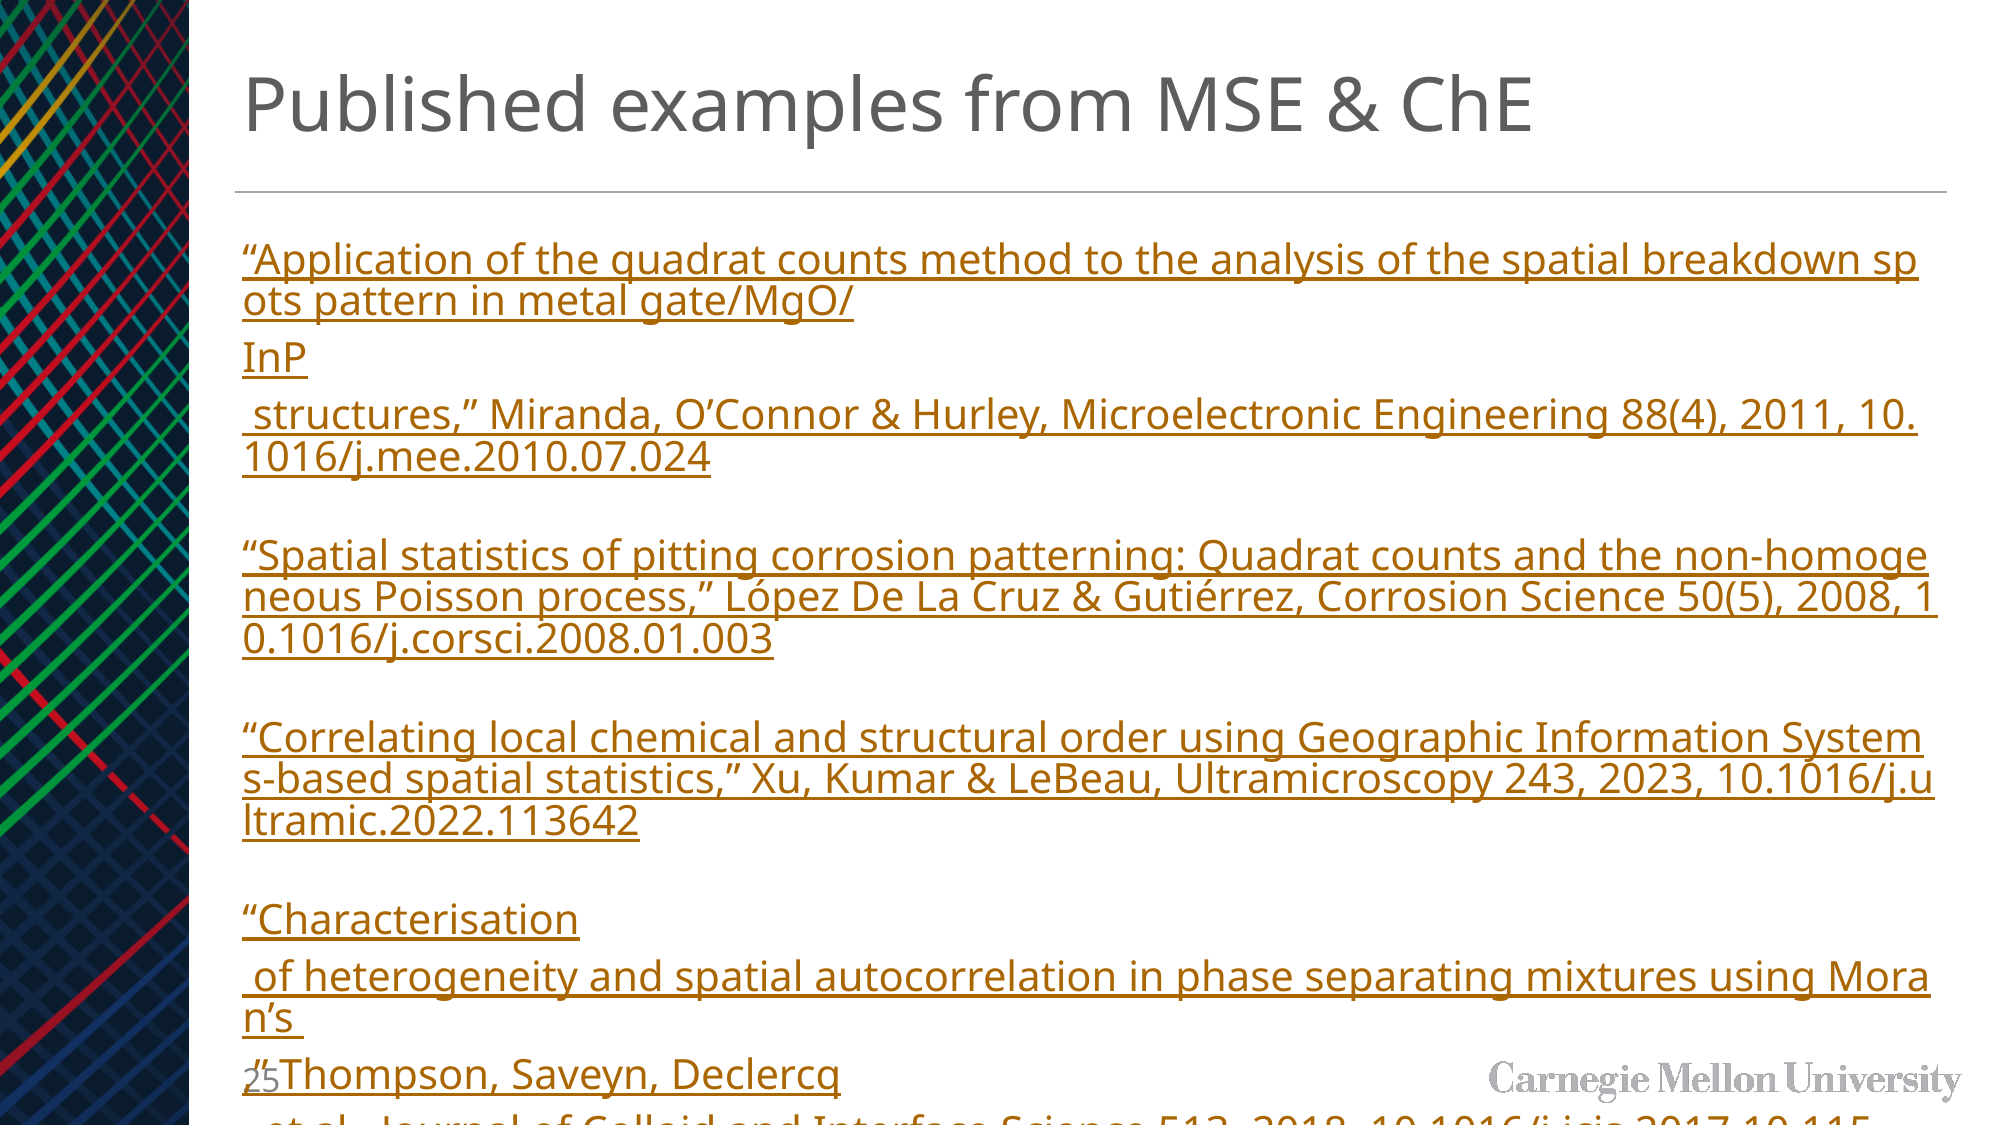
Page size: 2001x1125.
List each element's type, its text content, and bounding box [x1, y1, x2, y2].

picture [1489, 1061, 1962, 1103]
list Published examples from MSE & ChE [234, 53, 1948, 161]
slide_number 25 [234, 1053, 293, 1110]
picture [0, 0, 189, 1125]
